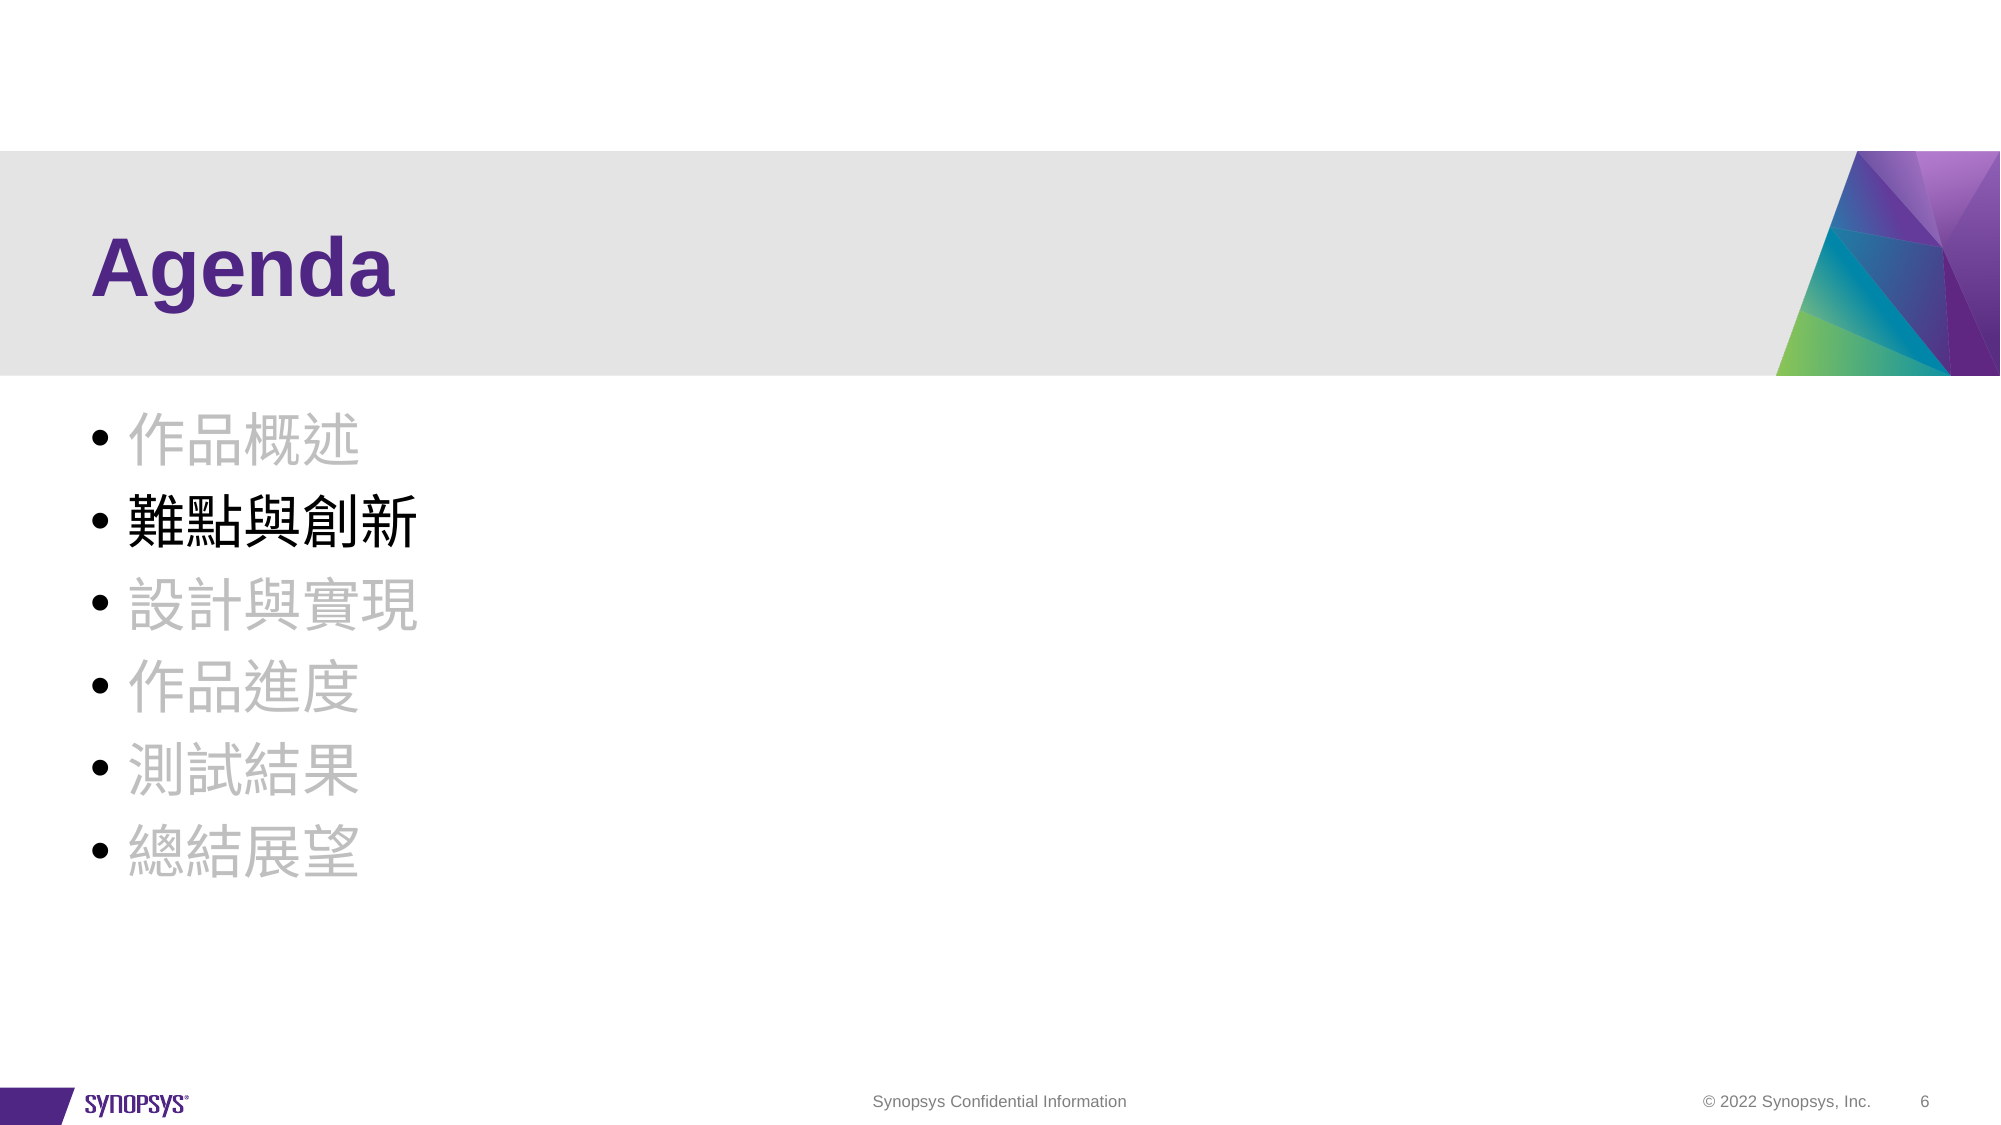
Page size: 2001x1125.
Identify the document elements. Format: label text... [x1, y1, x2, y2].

picture [1776, 151, 2000, 376]
title Agenda [74, 151, 1768, 376]
list 作品概述 難點與創新 設計與實現 作品進度 測試結果 總結展望 [74, 395, 1925, 1050]
